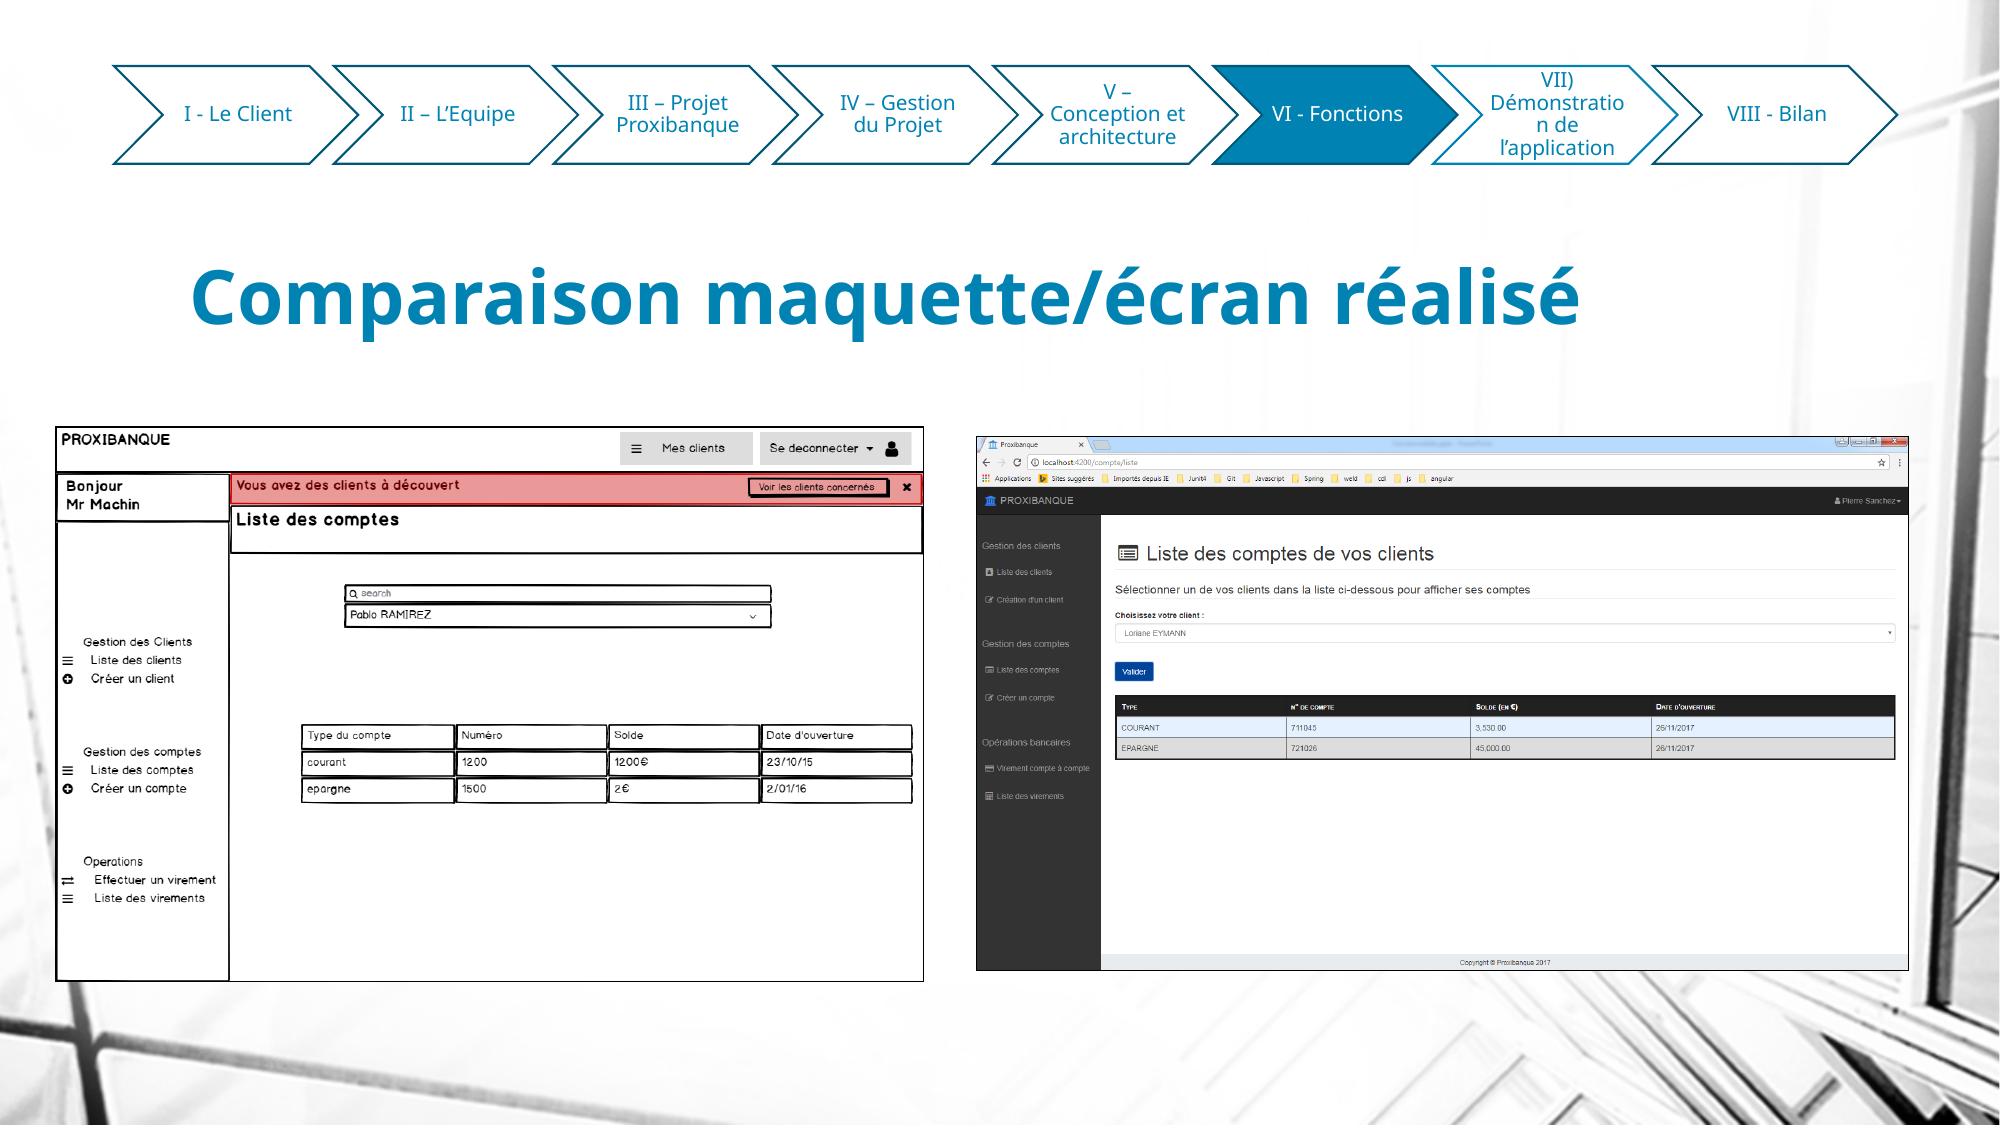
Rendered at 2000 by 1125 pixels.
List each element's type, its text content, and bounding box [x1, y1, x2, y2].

title Comparaison maquette/écran réalisé [174, 227, 1673, 347]
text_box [113, 2, 1898, 227]
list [55, 426, 924, 982]
picture [0, 0, 2000, 1125]
